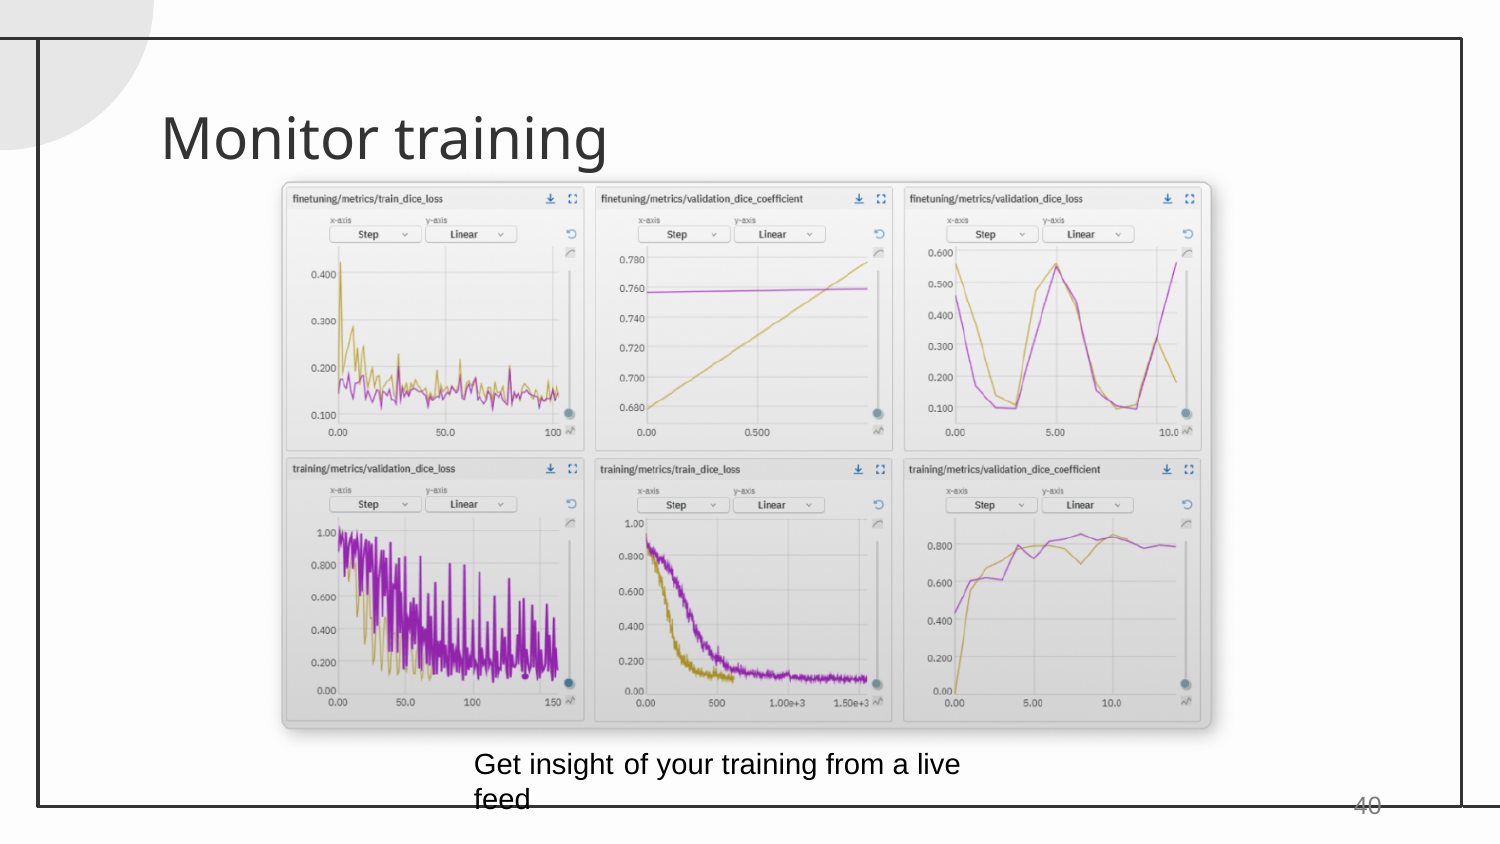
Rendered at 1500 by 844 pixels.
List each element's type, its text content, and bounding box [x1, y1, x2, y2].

text_box Get insight of your training from a live feed [458, 760, 1042, 823]
slide_number ‹#› [1059, 782, 1397, 828]
picture [266, 166, 1236, 753]
title Monitor training [145, 80, 642, 187]
